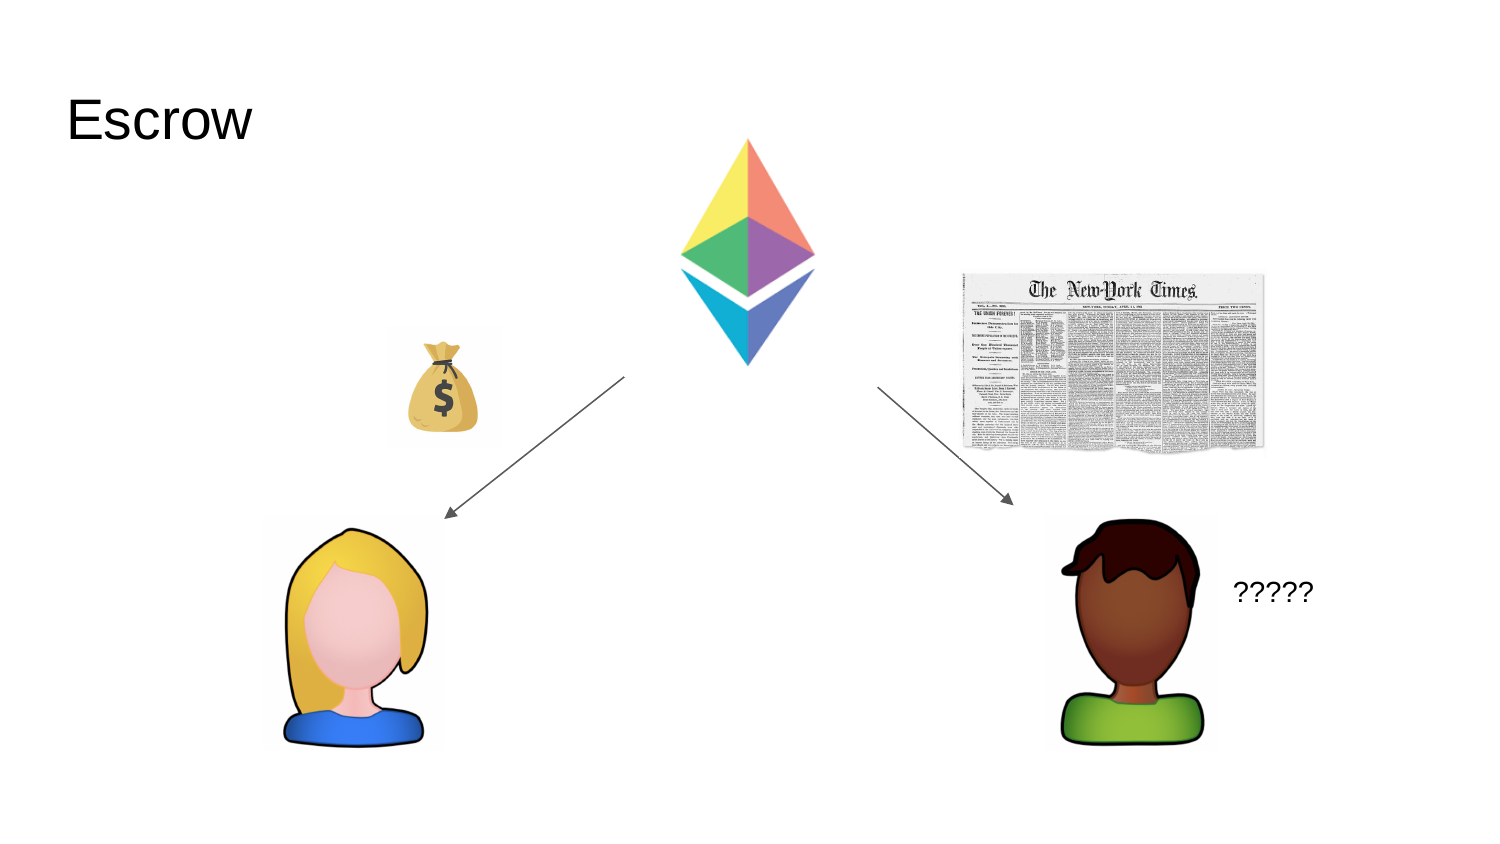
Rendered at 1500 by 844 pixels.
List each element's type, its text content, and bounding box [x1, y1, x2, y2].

title Escrow [51, 72, 1449, 167]
picture [263, 514, 445, 751]
picture [624, 128, 872, 377]
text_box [877, 386, 1014, 506]
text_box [443, 376, 626, 520]
picture [386, 326, 503, 449]
text_box ????? [1223, 558, 1354, 624]
picture [958, 268, 1267, 458]
picture [1045, 514, 1218, 751]
